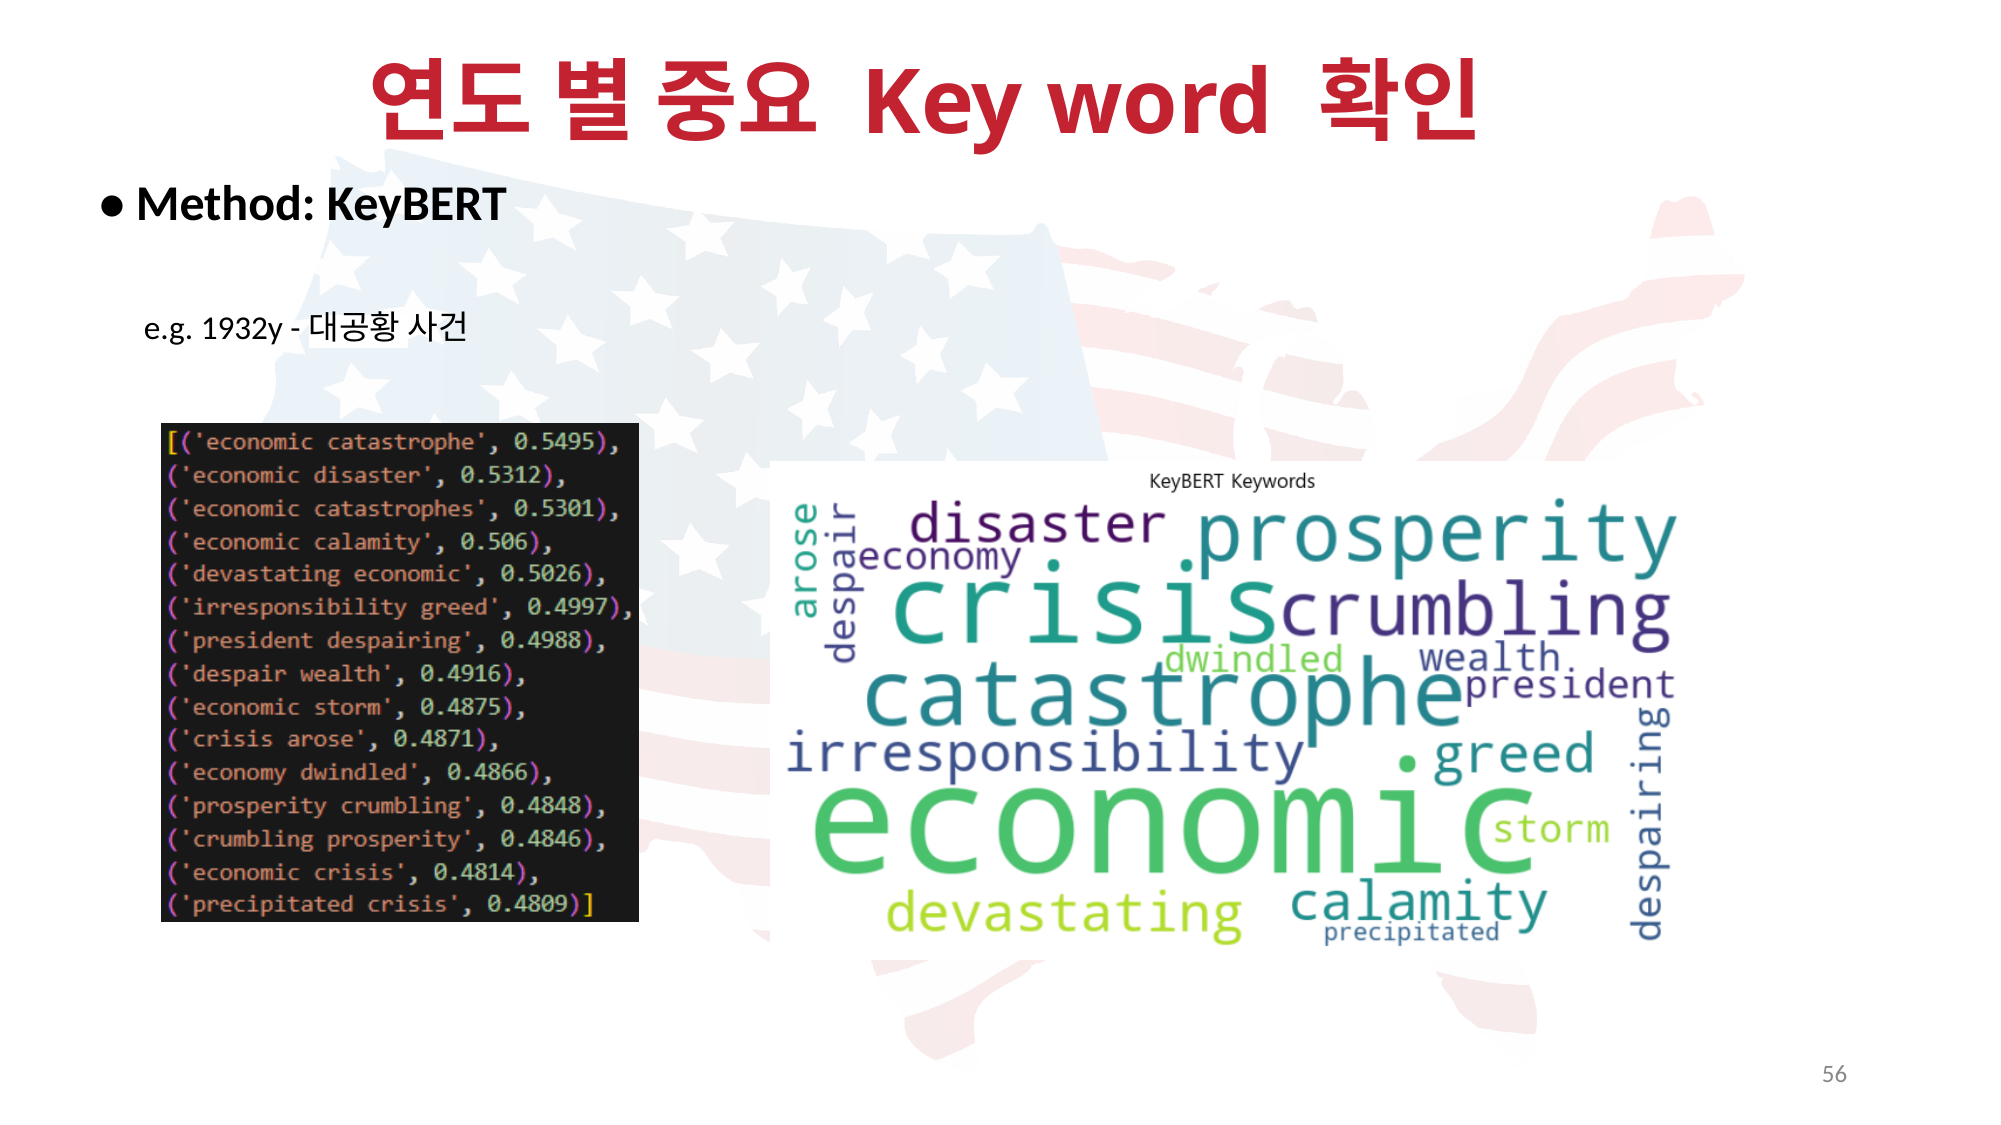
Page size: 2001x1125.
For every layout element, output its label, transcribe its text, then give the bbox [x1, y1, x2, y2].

slide_number ‹#› [1412, 1042, 1863, 1103]
picture [161, 120, 1765, 1085]
text_box e.g. 1932y -대공황 사건 [128, 299, 230, 354]
text_box • Method: KeyBERT [84, 162, 230, 298]
text_box 연도 별 중요 Key word 확인 [353, 36, 1597, 118]
